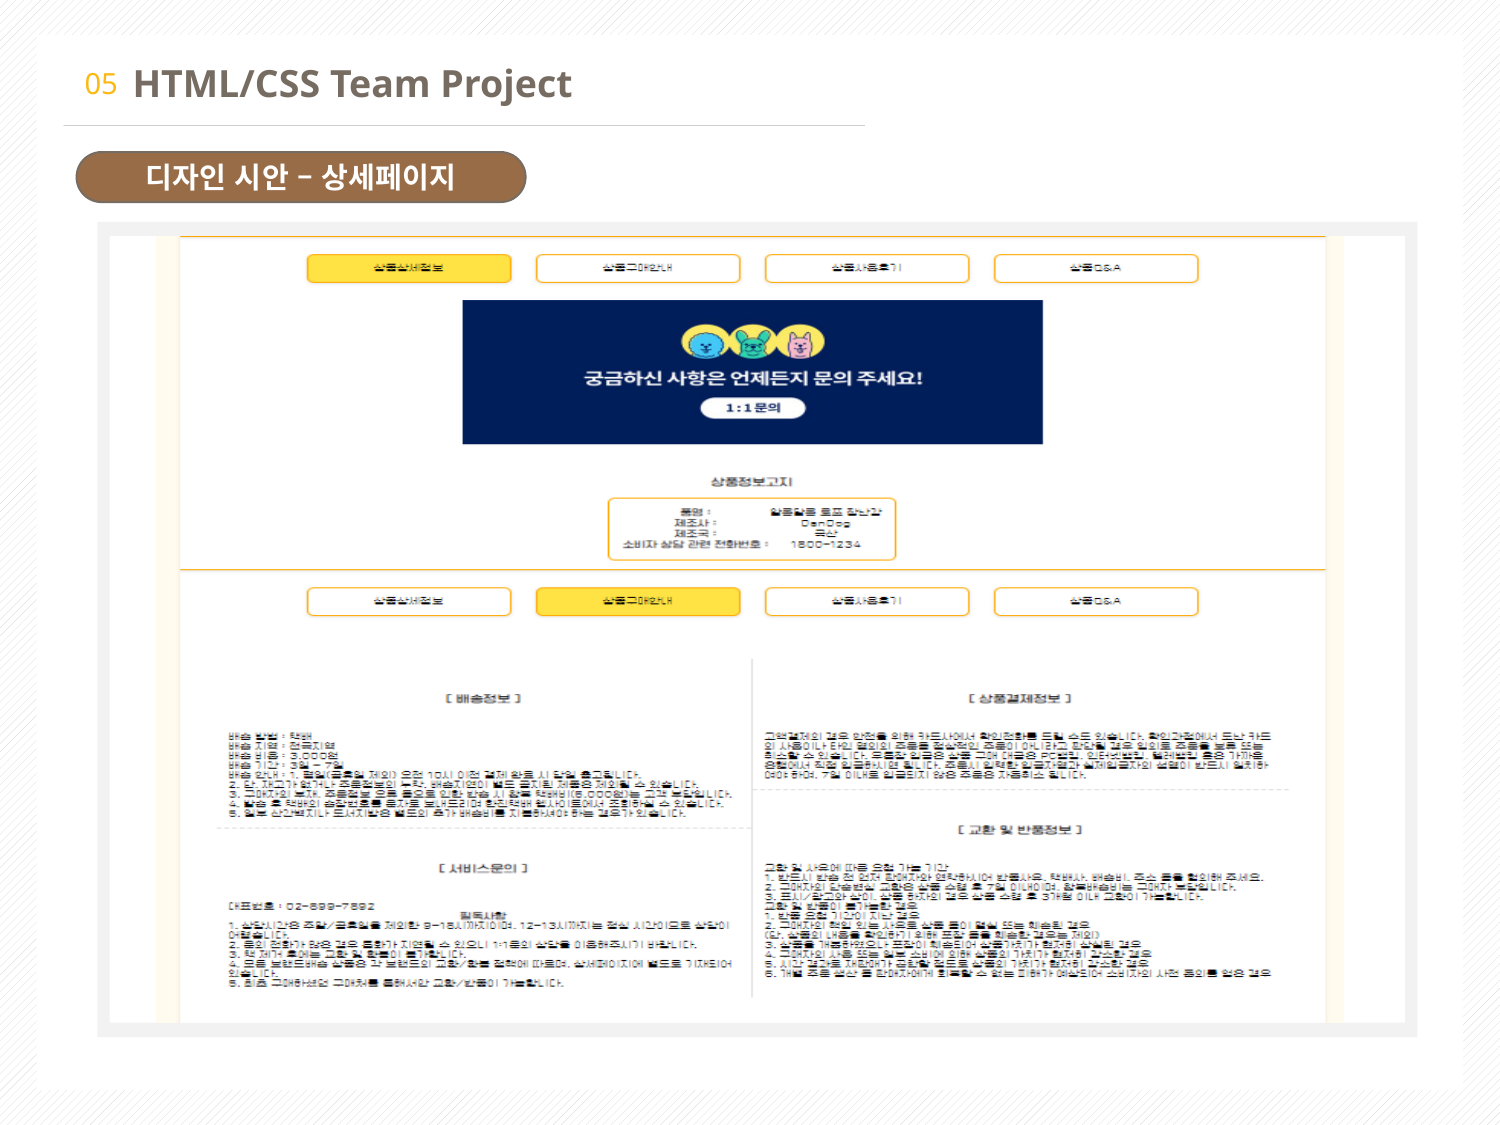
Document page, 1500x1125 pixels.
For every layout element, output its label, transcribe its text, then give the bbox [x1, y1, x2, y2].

list 05 [72, 63, 131, 107]
text_box 디자인 시안 – 상세페이지 [75, 151, 527, 204]
list HTML/CSS Team Project [132, 62, 758, 108]
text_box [97, 221, 1418, 1038]
picture [156, 236, 1344, 1023]
